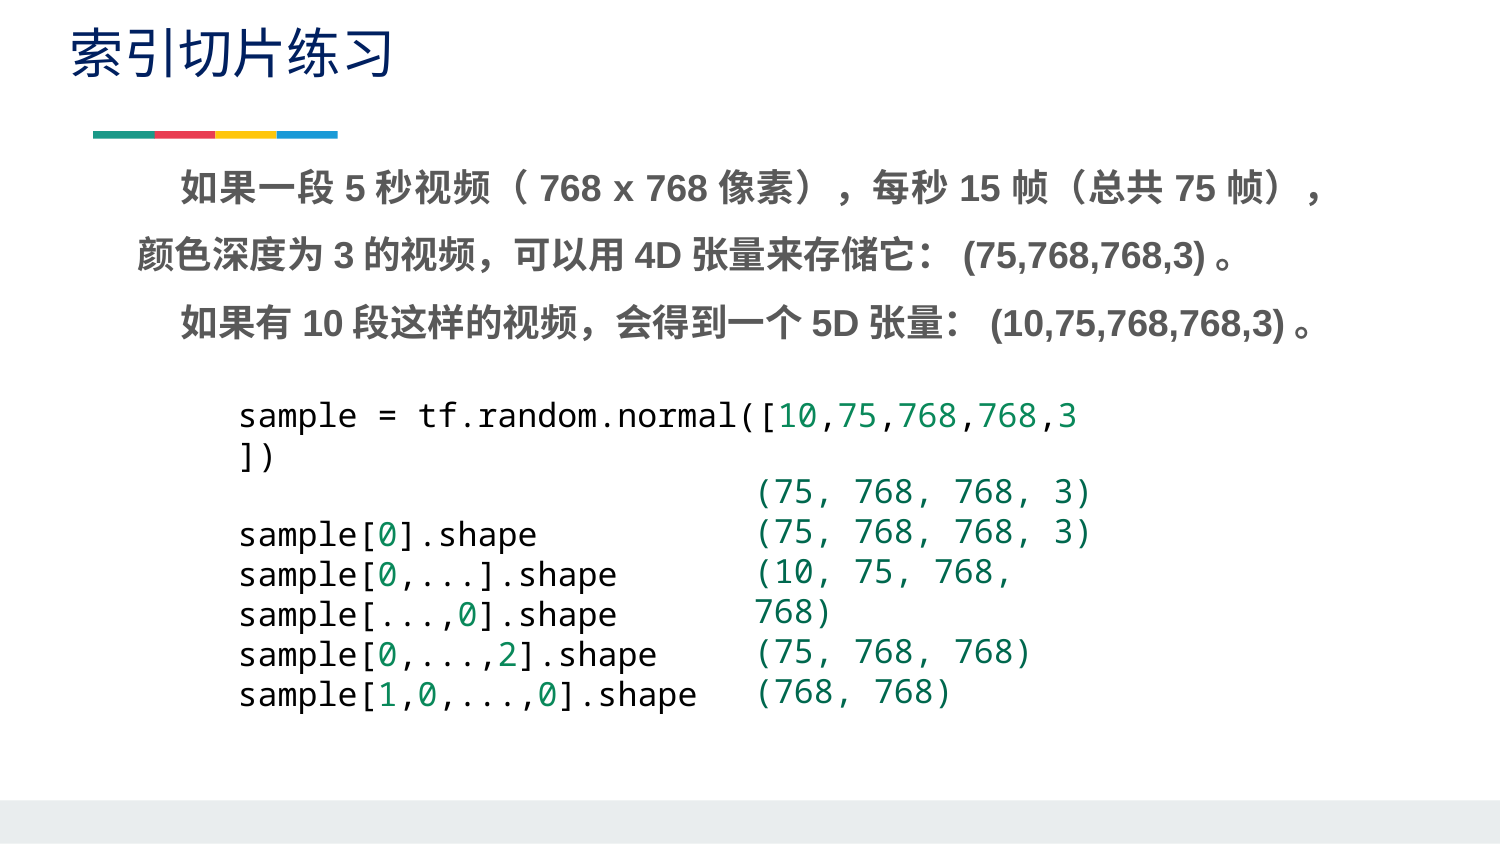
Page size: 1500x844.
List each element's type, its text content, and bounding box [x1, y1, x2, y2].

text_box (75, 768, 768, 3) (75, 768, 768, 3) (10, 75, 768, 768) (75, 768, 768) (768, 768) [739, 462, 1123, 718]
text_box 如果一段5秒视频（768 x 768像素），每秒15帧（总共75帧），颜色深度为3的视频，可以用4D张量来存储它：(75,768,768,3)。 如果有10段这样的视频，会得到一个5D张量：(10,75,768,768,3)。 [122, 133, 1356, 351]
text_box sample = tf.random.normal([10,75,768,768,3]) sample[0].shape sample[0,...].shape sample[...,0].shape sample[0,...,2].shape sample[1,0,...,0].shape [222, 386, 1101, 761]
text_box 索引切片练习 [55, 11, 418, 92]
